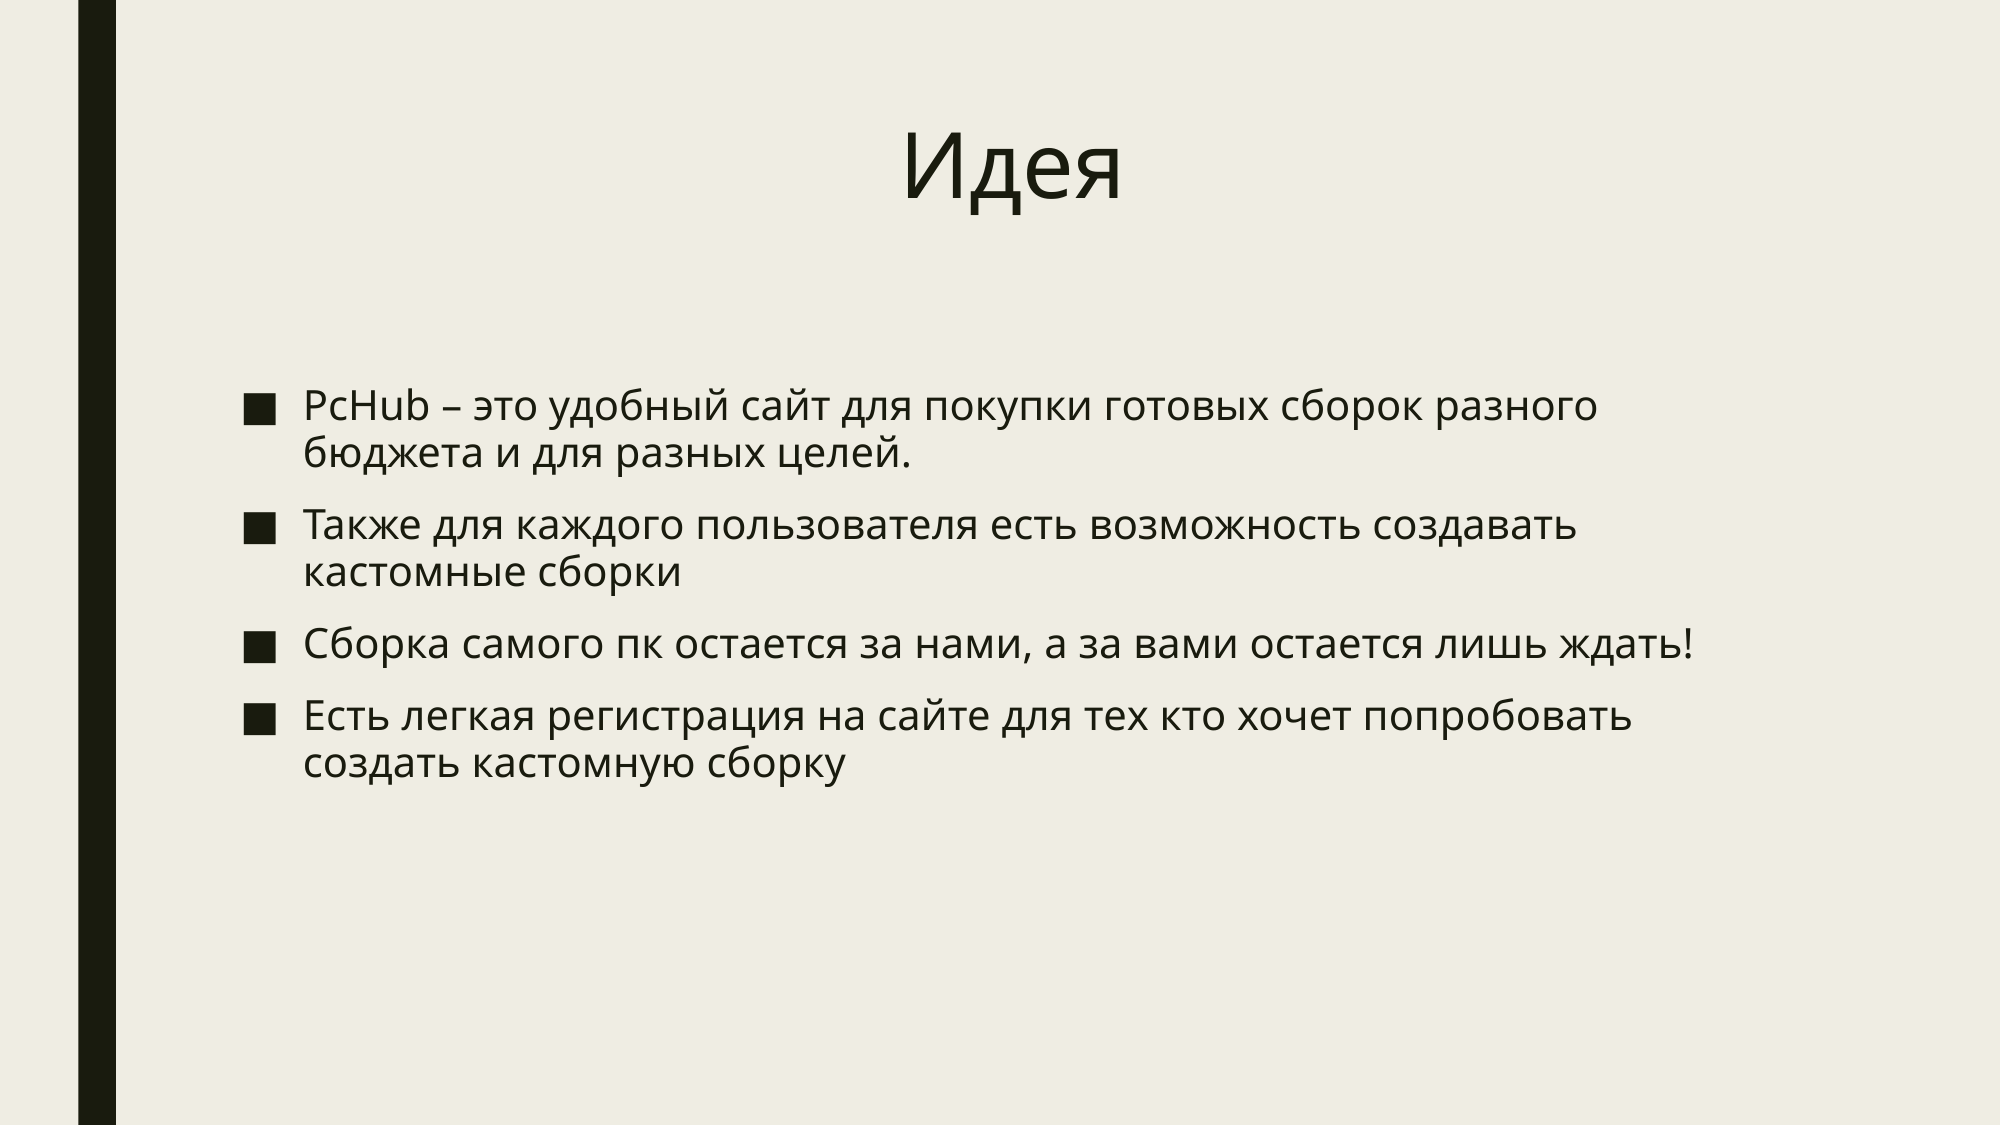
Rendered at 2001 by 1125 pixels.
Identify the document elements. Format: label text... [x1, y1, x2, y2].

list PcHub – это удобный сайт для покупки готовых сборок разного бюджета и для разных целей. Также для каждого пользователя есть возможность создавать кастомные сборки Сборка самого пк остается за нами, а за вами остается лишь ждать! Есть легкая регистрация на сайте для тех кто хочет попробовать создать кастомную сборку [225, 375, 1800, 963]
title Идея [225, 112, 1800, 357]
